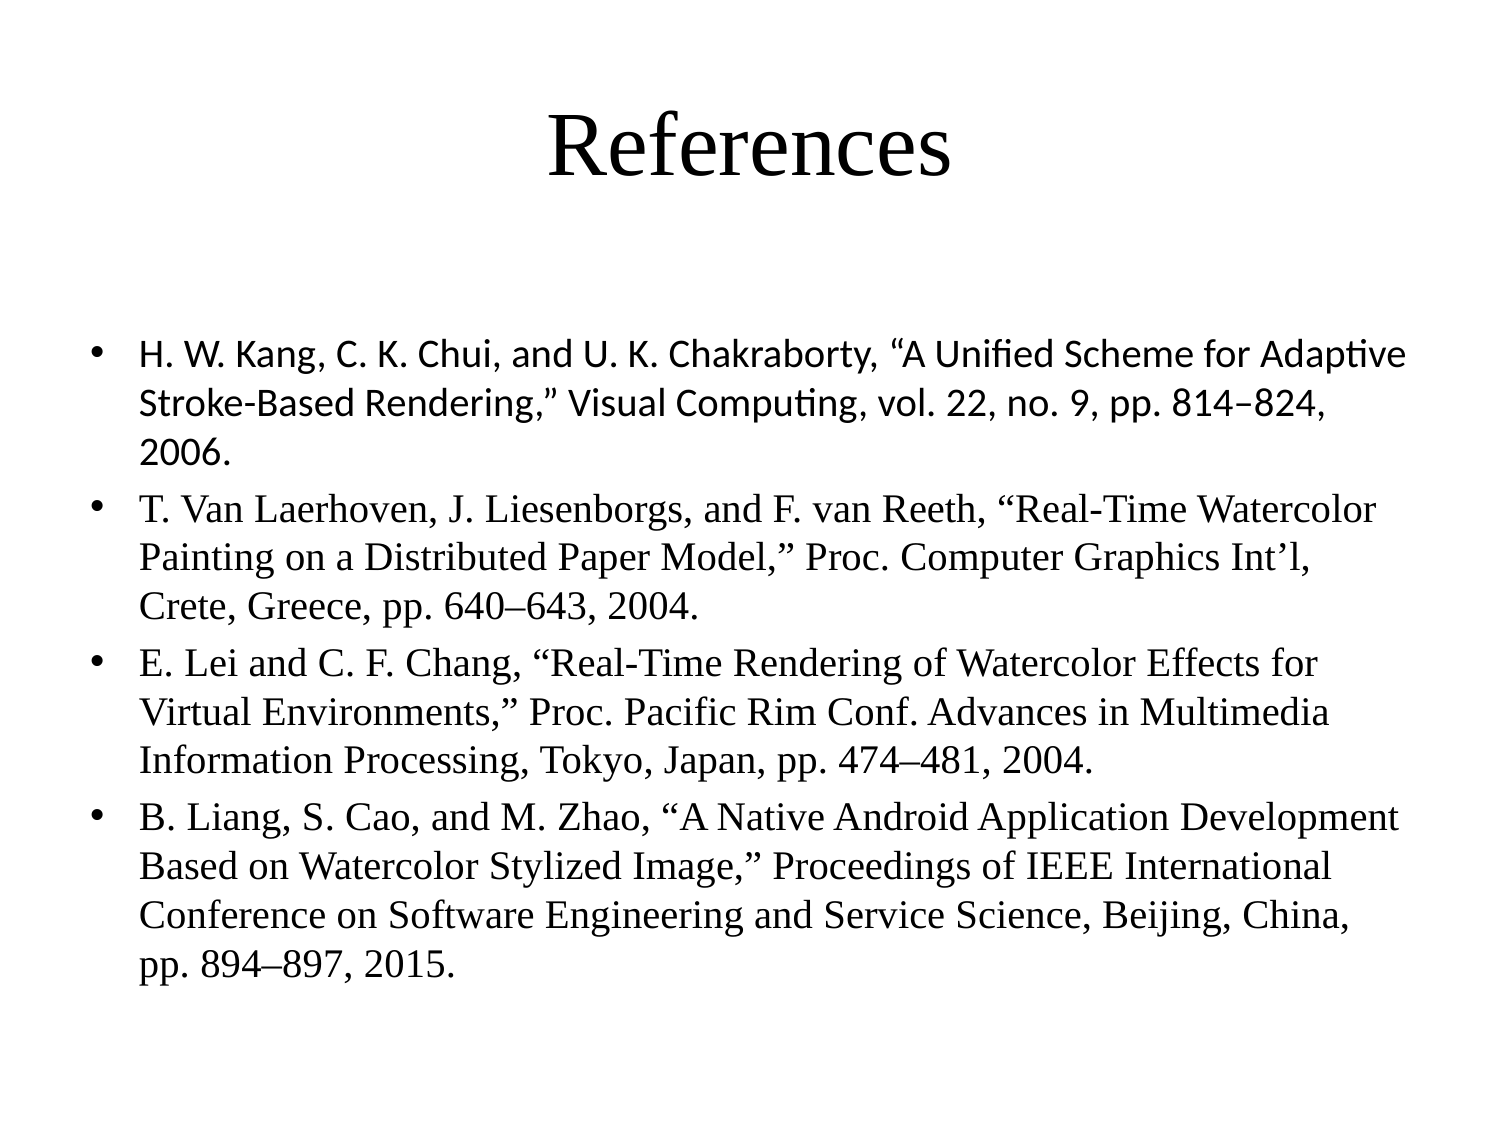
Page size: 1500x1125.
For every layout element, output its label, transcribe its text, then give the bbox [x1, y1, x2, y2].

list H. W. Kang, C. K. Chui, and U. K. Chakraborty, “A Unified Scheme for Adaptive Stroke-Based Rendering,” Visual Computing, vol. 22, no. 9, pp. 814–824, 2006. T. Van Laerhoven, J. Liesenborgs, and F. van Reeth, “Real-Time Watercolor Painting on a Distributed Paper Model,” Proc. Computer Graphics Int’l, Crete, Greece, pp. 640–643, 2004. E. Lei and C. F. Chang, “Real-Time Rendering of Watercolor Effects for Virtual Environments,” Proc. Pacific Rim Conf. Advances in Multimedia Information Processing, Tokyo, Japan, pp. 474–481, 2004. B. Liang, S. Cao, and M. Zhao, “A Native Android Application Development Based on Watercolor Stylized Image,” Proceedings of IEEE International Conference on Software Engineering and Service Science, Beijing, China, pp. 894–897, 2015. [75, 262, 1425, 1005]
title References [75, 45, 1425, 233]
